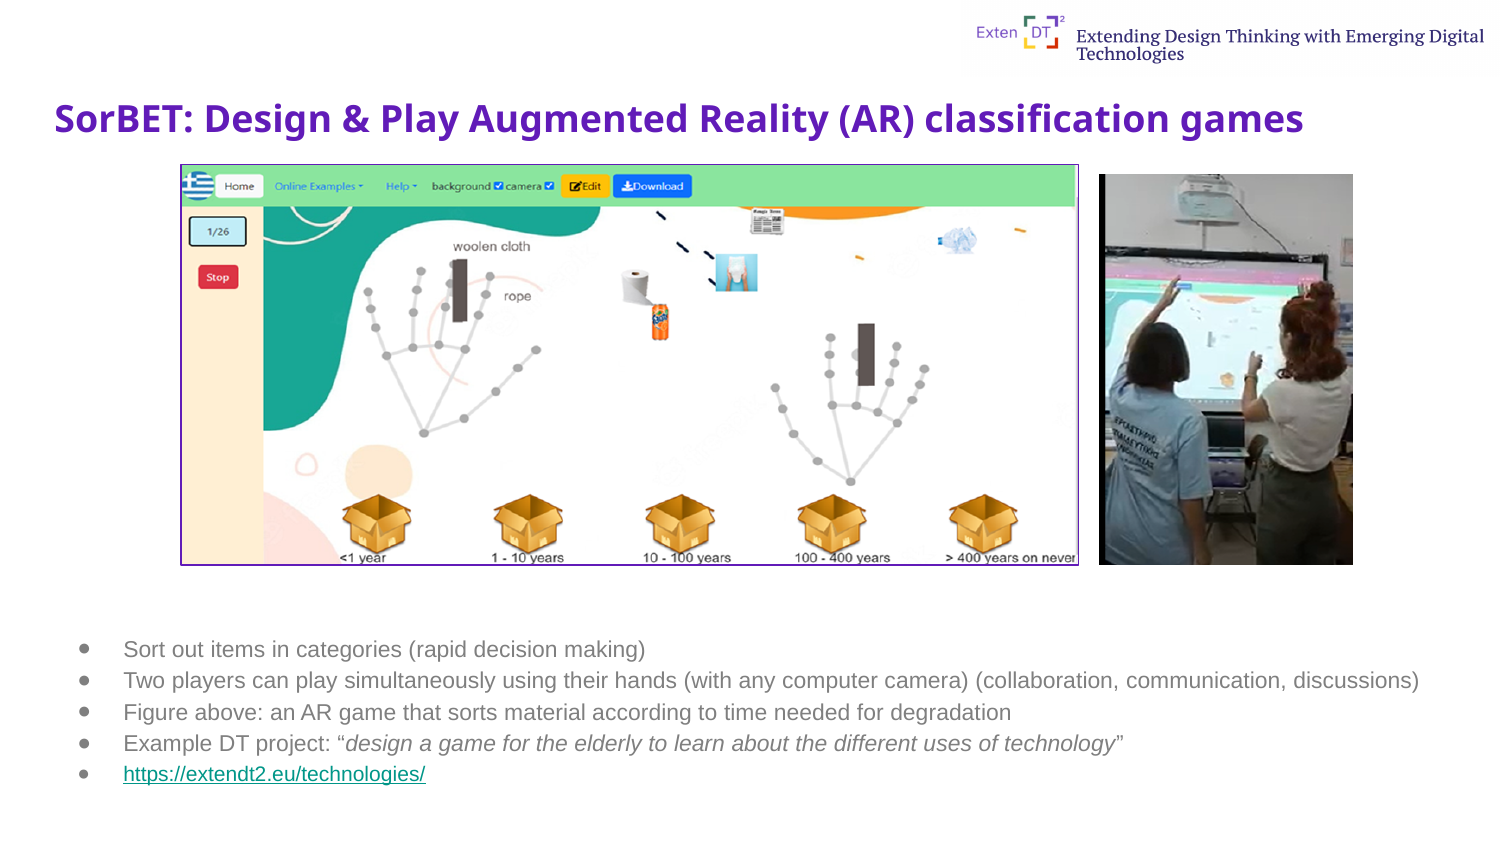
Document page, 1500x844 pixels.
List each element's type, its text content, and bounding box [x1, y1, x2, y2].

title SorBET: Design & Play Augmented Reality (AR) classification games [39, 79, 1370, 182]
picture [961, 0, 1500, 77]
picture [181, 165, 1079, 565]
list Sort out items in categories (rapid decision making) Two players can play simultaneously using their hands (with any computer camera) (collaboration, communication, discussions) Figure above: an AR game that sorts material according to time needed for degradation Example DT project: “design a game for the elderly to learn about the different uses of technology” https://extendt2.eu/technologies/ [39, 615, 1476, 818]
picture [1099, 174, 1353, 565]
